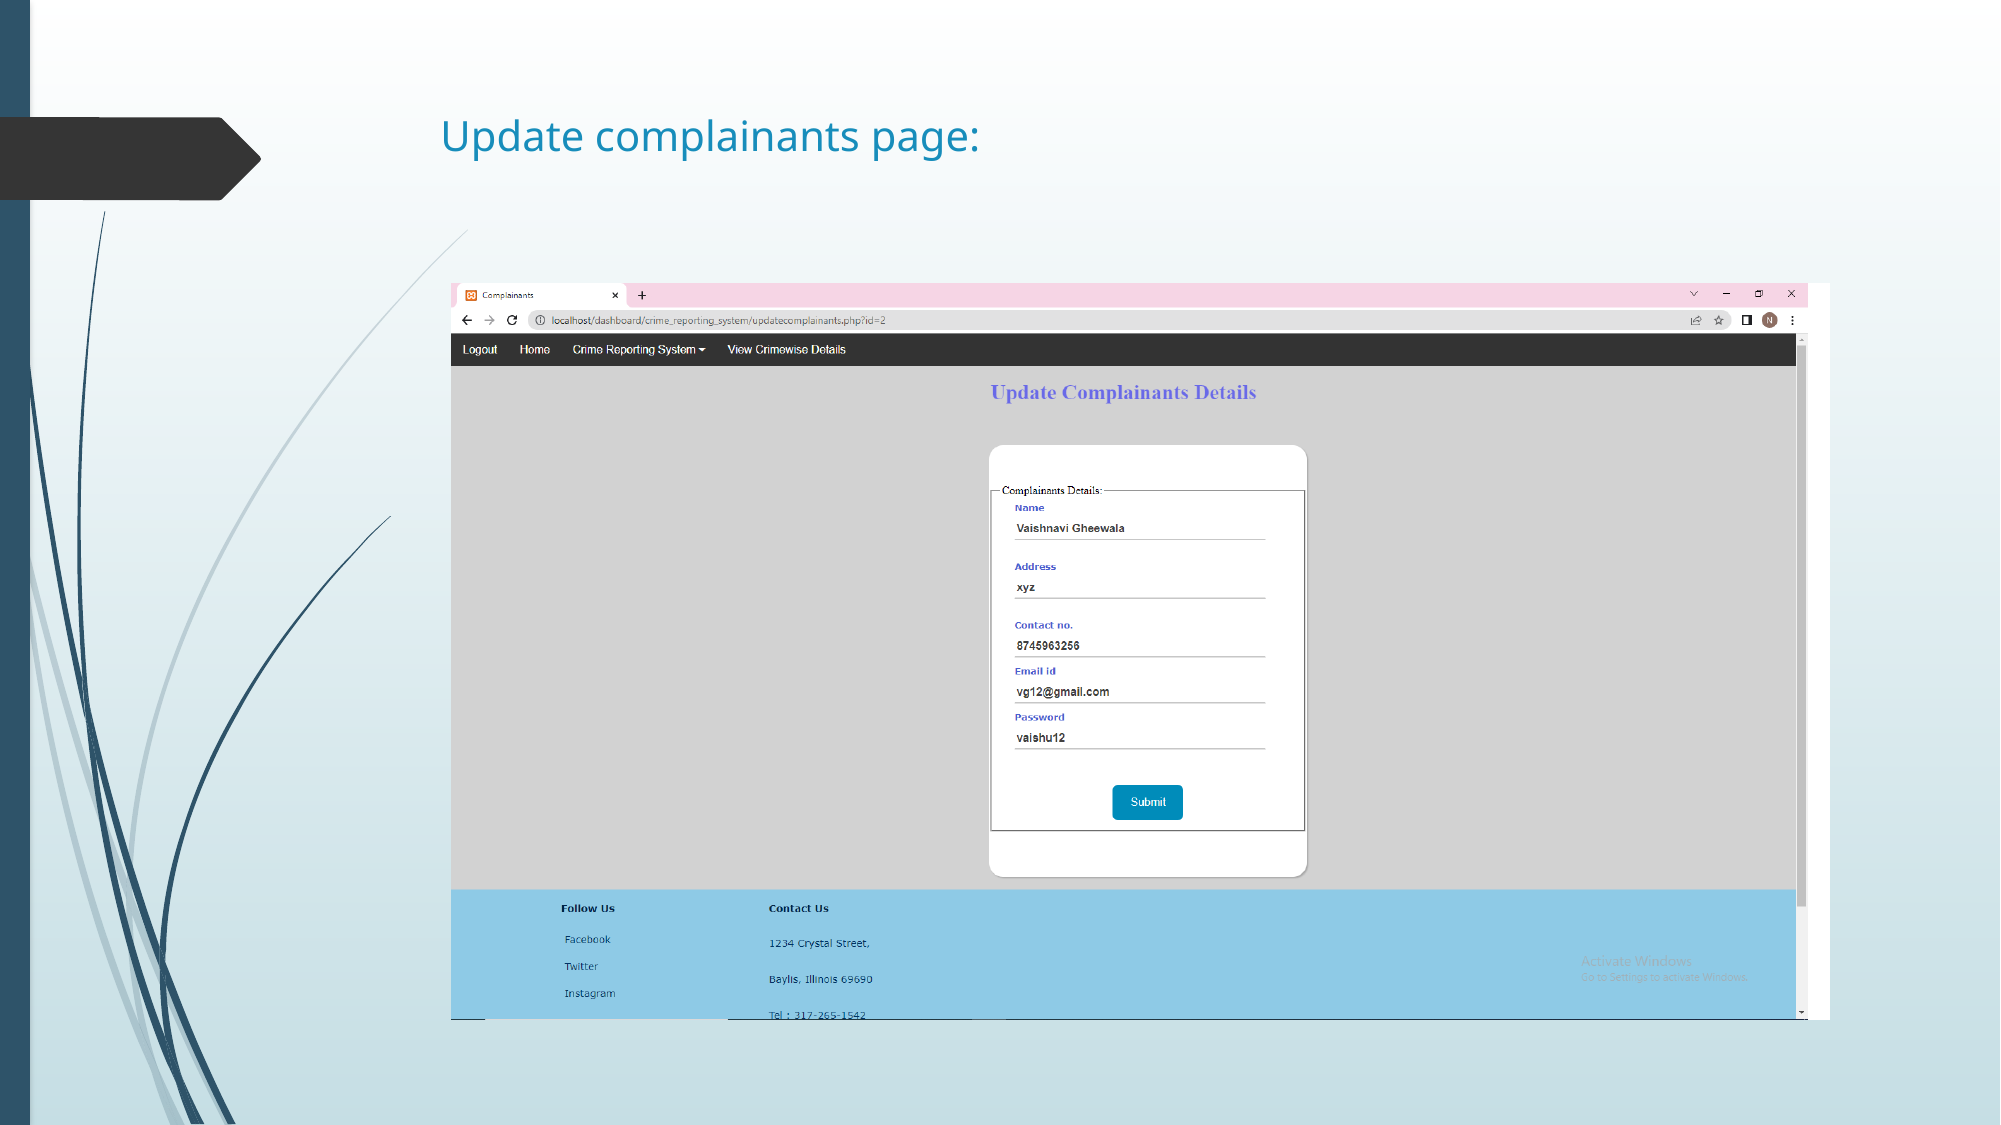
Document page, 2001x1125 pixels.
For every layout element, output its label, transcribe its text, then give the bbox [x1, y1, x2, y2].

title Update complainants page: [425, 102, 1888, 313]
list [451, 283, 1830, 1020]
